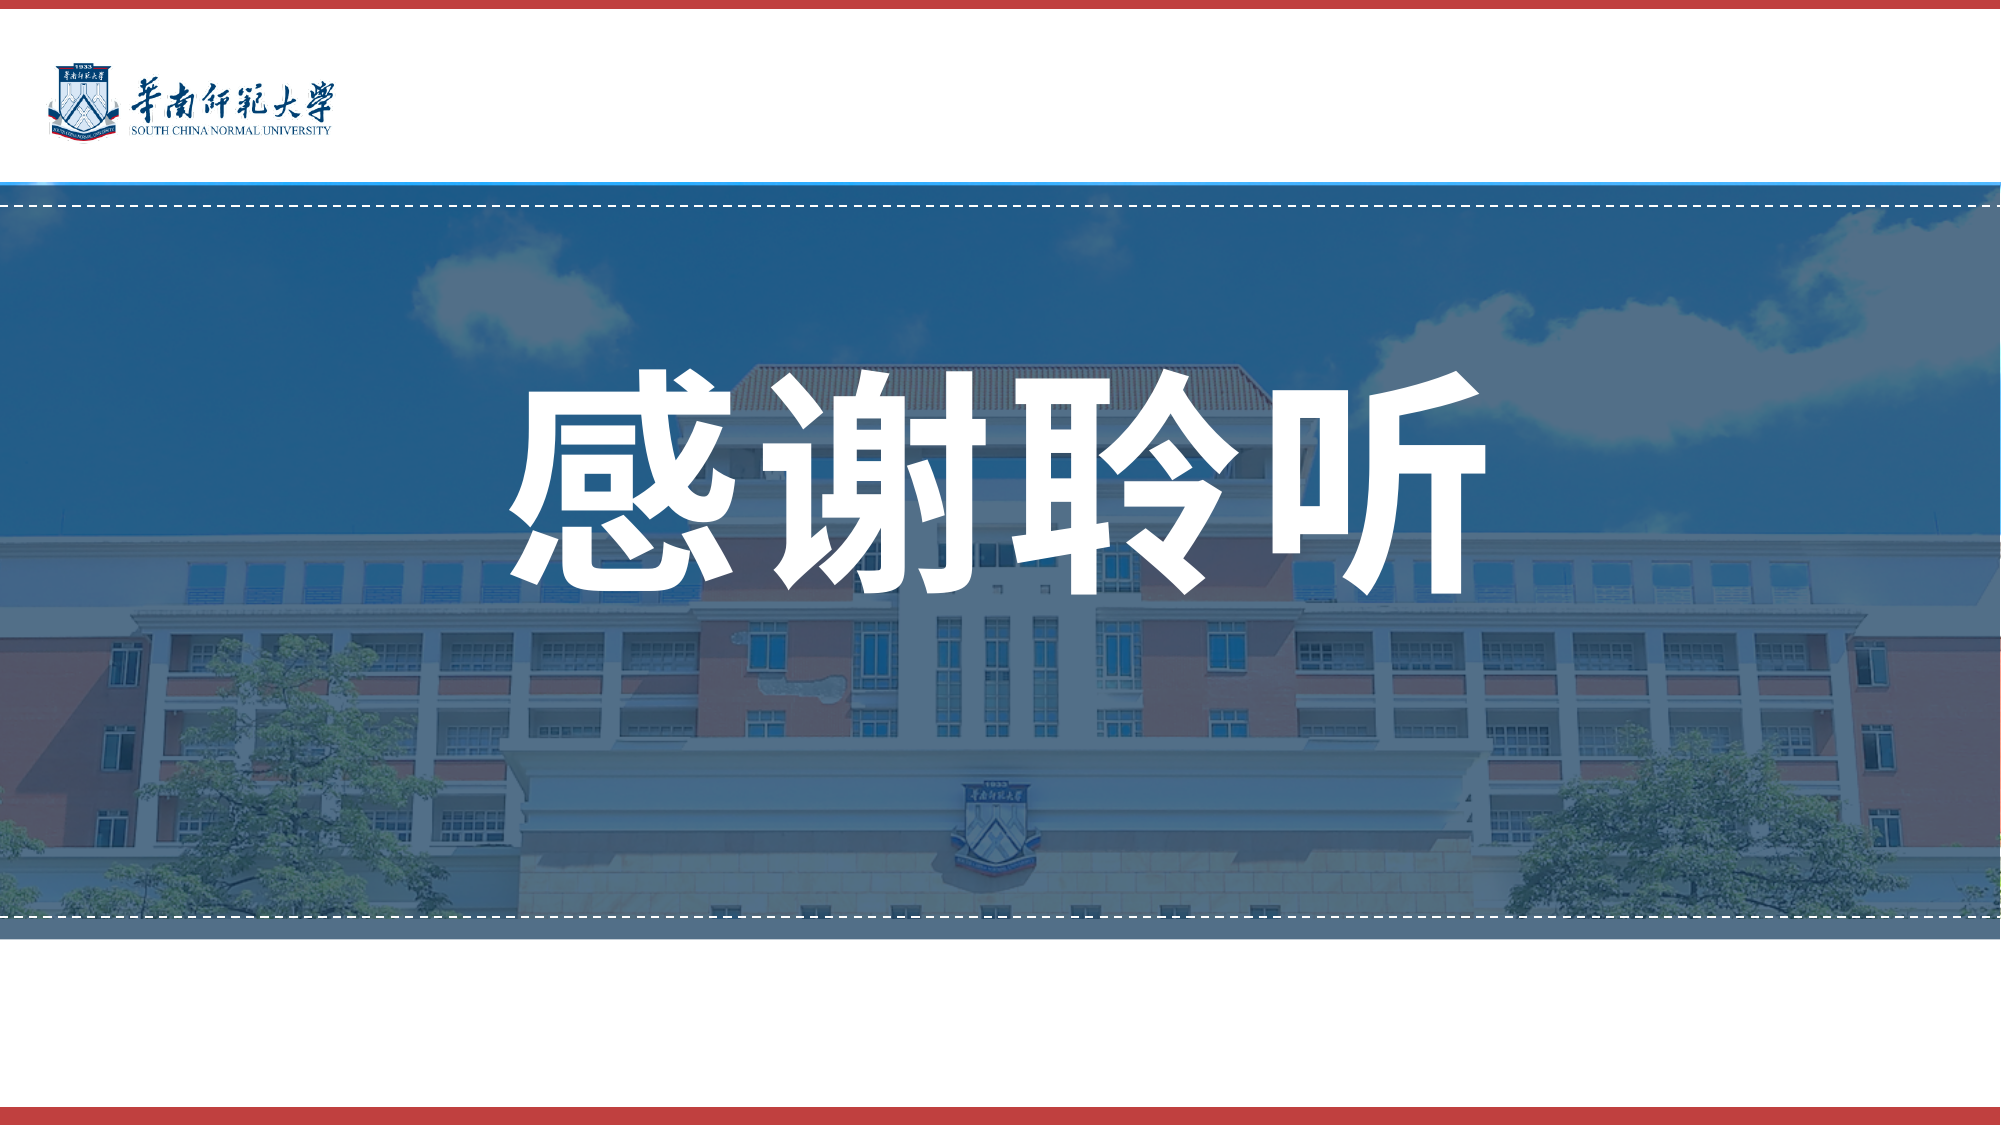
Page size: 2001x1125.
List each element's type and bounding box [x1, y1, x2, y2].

text_box [0, 0, 2000, 10]
text_box [0, 1106, 2000, 1125]
picture [32, 51, 353, 158]
picture [0, 182, 2001, 943]
